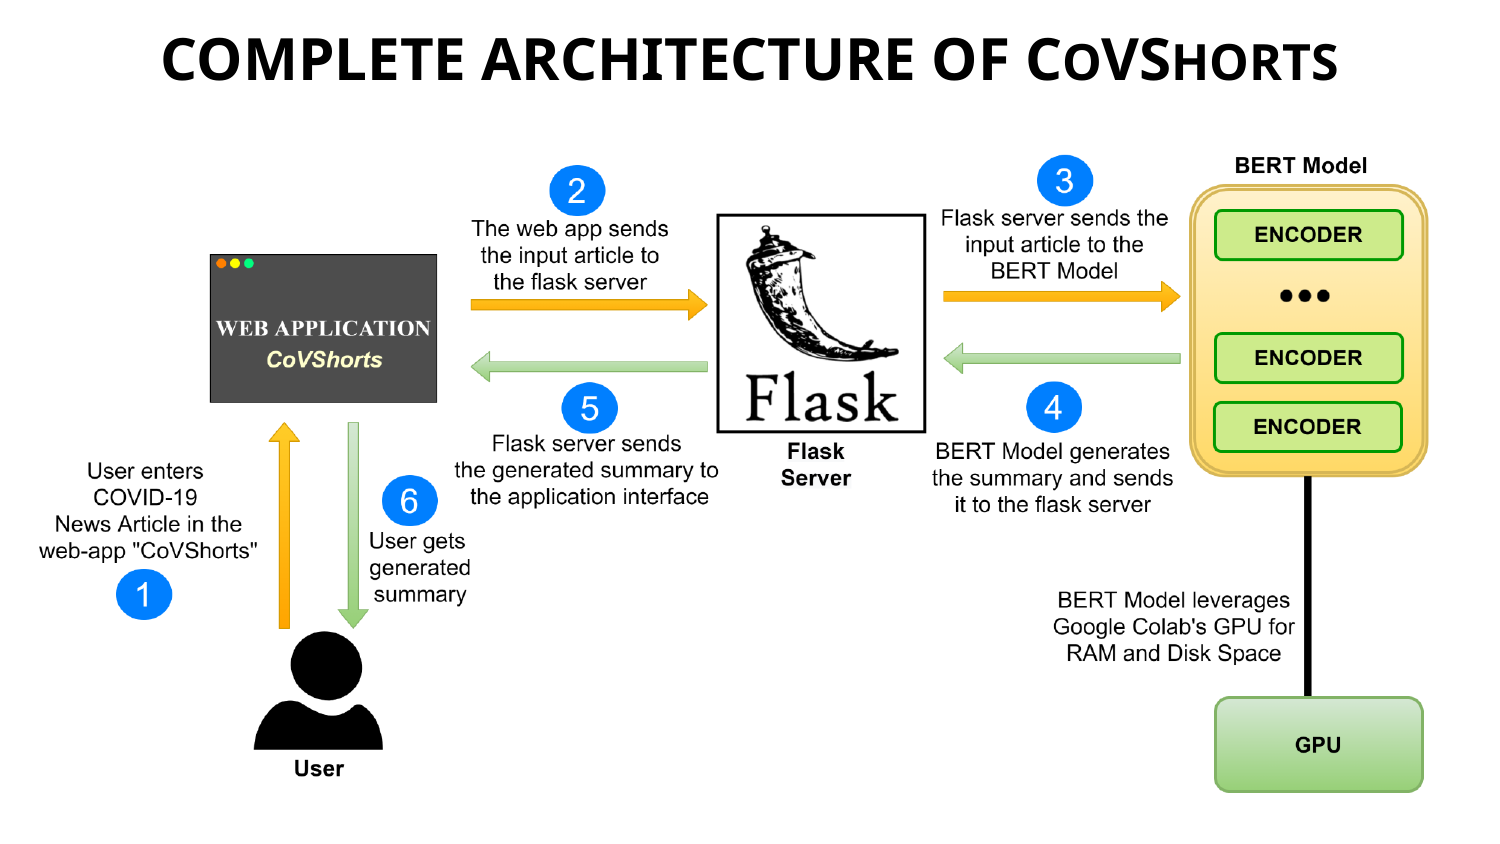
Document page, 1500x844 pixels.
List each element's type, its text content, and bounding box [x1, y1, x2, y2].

title COMPLETE ARCHITECTURE OF COVSHORTS [51, 18, 1449, 96]
picture [23, 129, 1477, 809]
